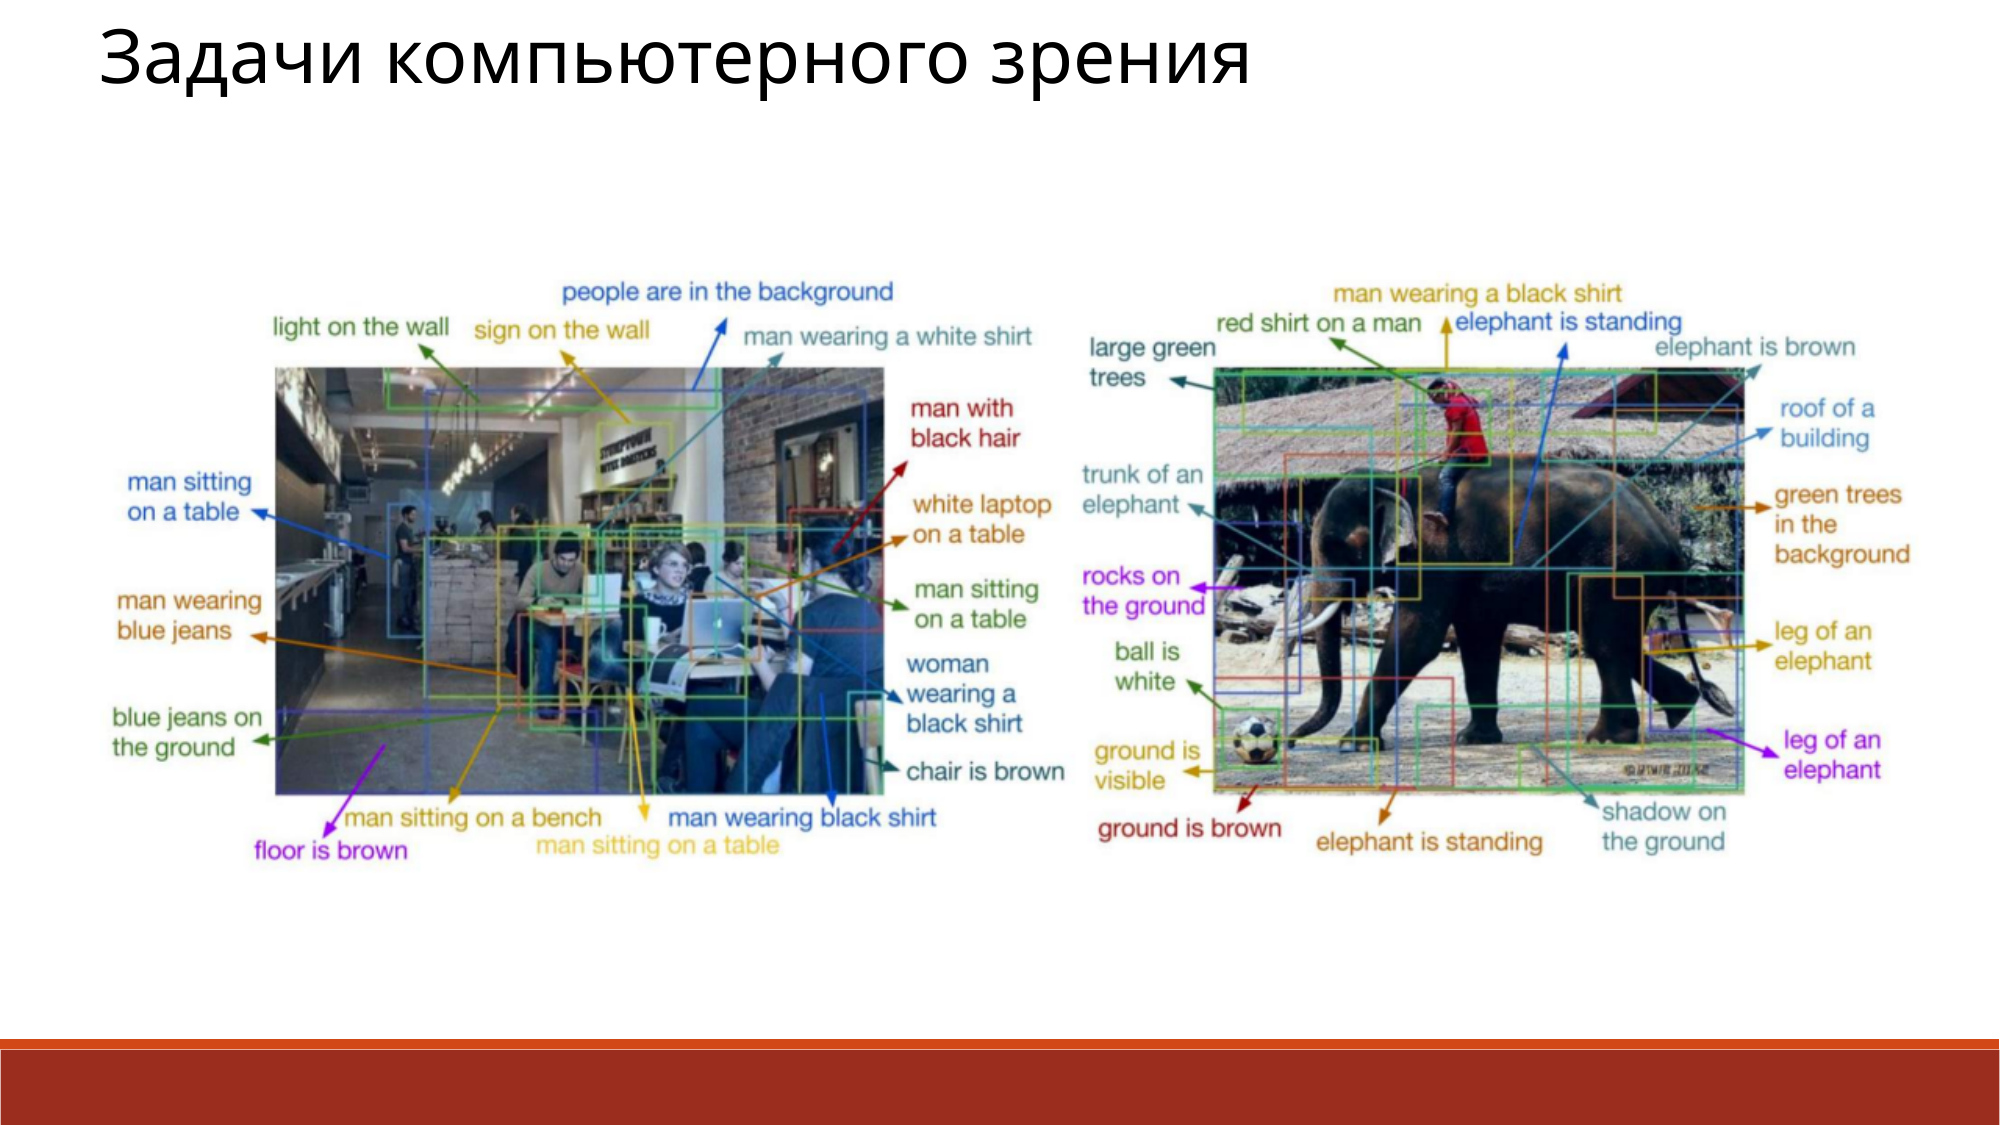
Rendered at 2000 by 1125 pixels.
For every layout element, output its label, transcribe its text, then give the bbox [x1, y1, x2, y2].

picture [43, 165, 1956, 959]
text_box Задачи компьютерного зрения [0, 1, 1997, 106]
